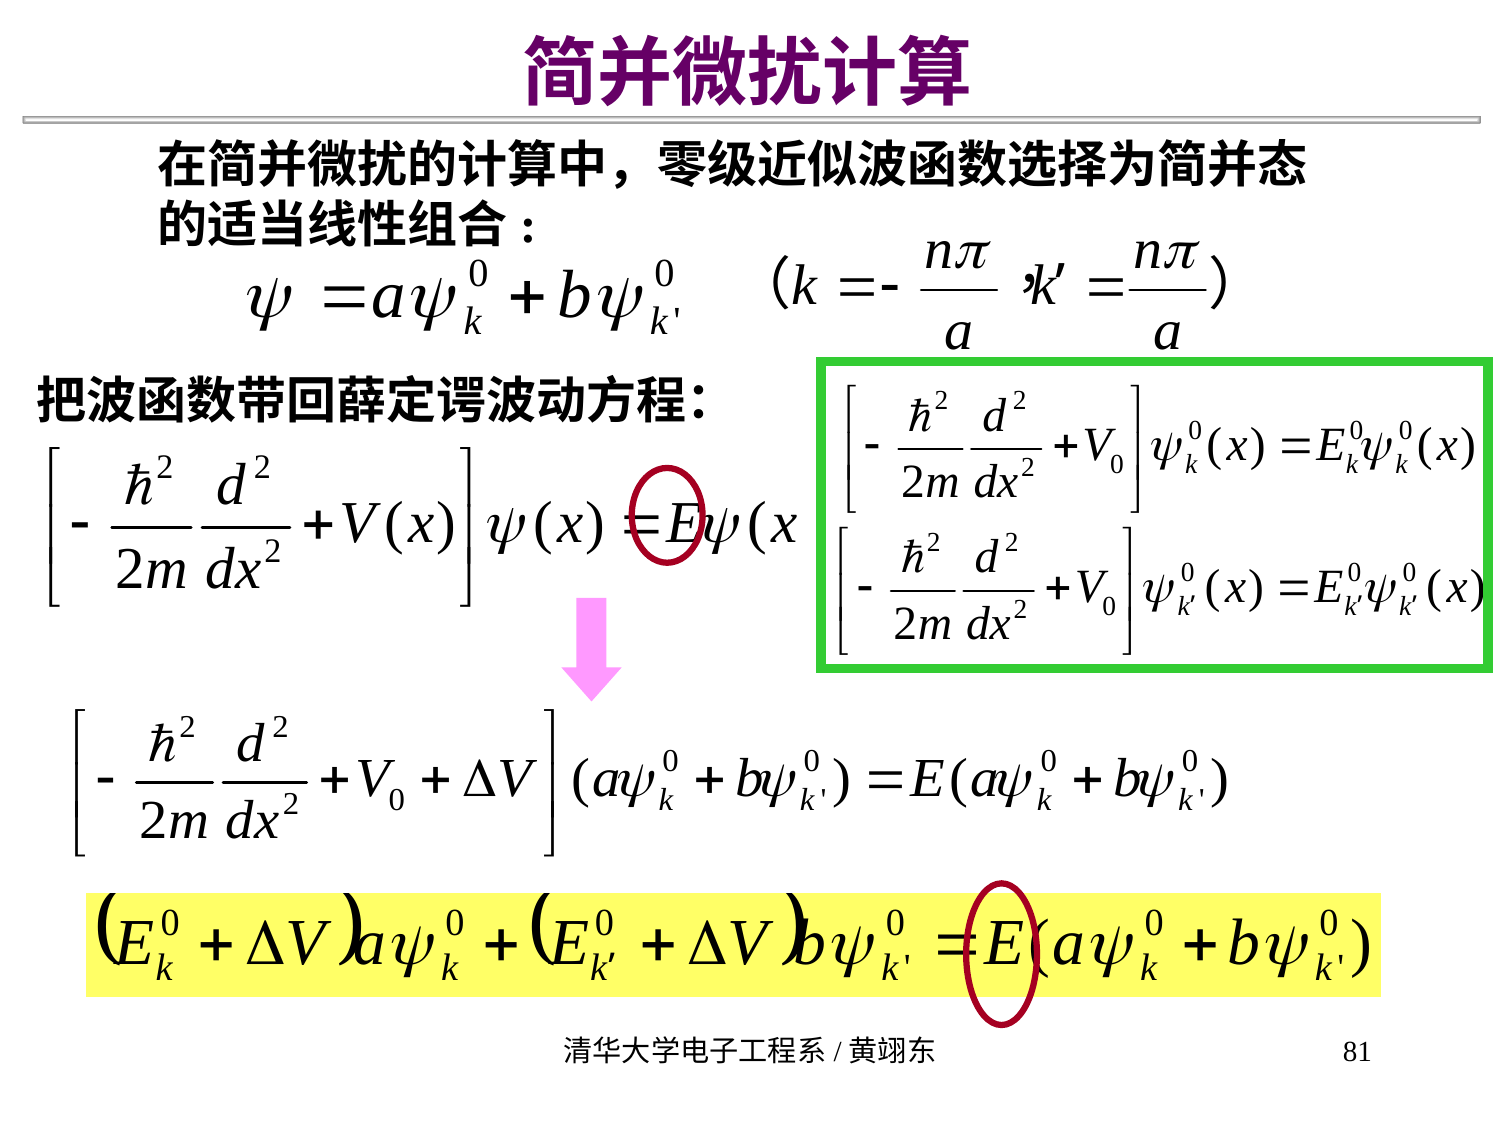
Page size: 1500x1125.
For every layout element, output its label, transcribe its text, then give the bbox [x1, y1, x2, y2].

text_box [820, 361, 1495, 669]
text_box [977, 1006, 1026, 1026]
text_box [22, 116, 1481, 124]
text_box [756, 213, 1247, 362]
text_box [34, 433, 808, 622]
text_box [241, 243, 692, 352]
text_box 在简并微扰的计算中，零级近似波函数选择为简并态的适当线性组合: [143, 125, 1325, 261]
text_box [985, 883, 1018, 891]
title 简并微扰计算 [507, 0, 1099, 116]
text_box 把波函数带回薛定谔波动方程： [21, 361, 752, 437]
slide_number 81 [1074, 1025, 1388, 1100]
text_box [61, 597, 1239, 870]
footer 清华大学电子工程系/黄翊东 [512, 1025, 988, 1100]
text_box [85, 893, 1382, 998]
